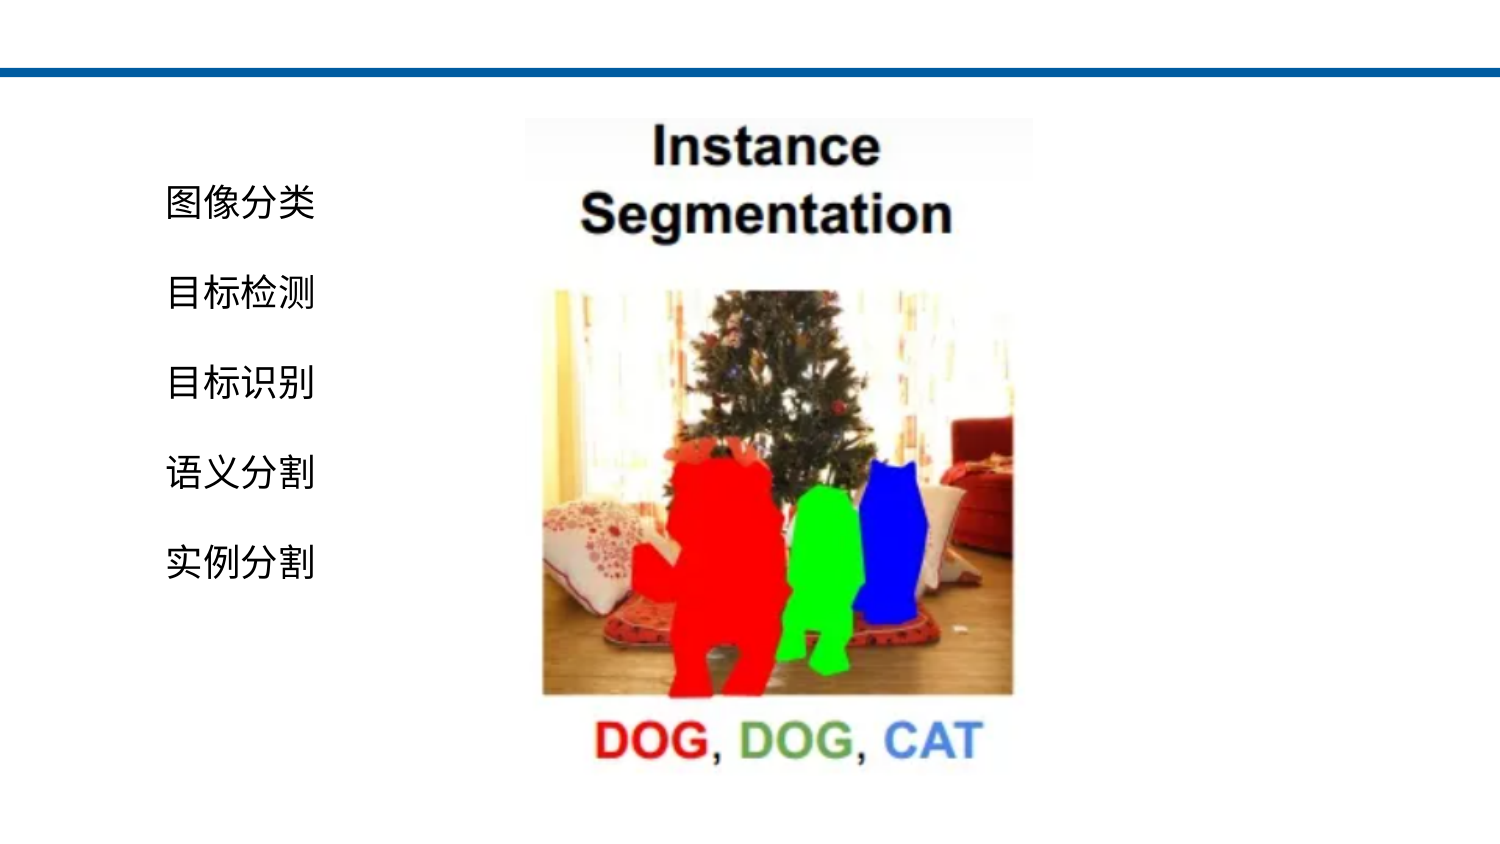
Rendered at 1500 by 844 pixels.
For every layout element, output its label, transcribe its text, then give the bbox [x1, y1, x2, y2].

text_box 图像分类 目标检测 目标识别 语义分割 实例分割 [150, 171, 331, 592]
text_box [0, 66, 1500, 79]
picture [524, 117, 1034, 777]
